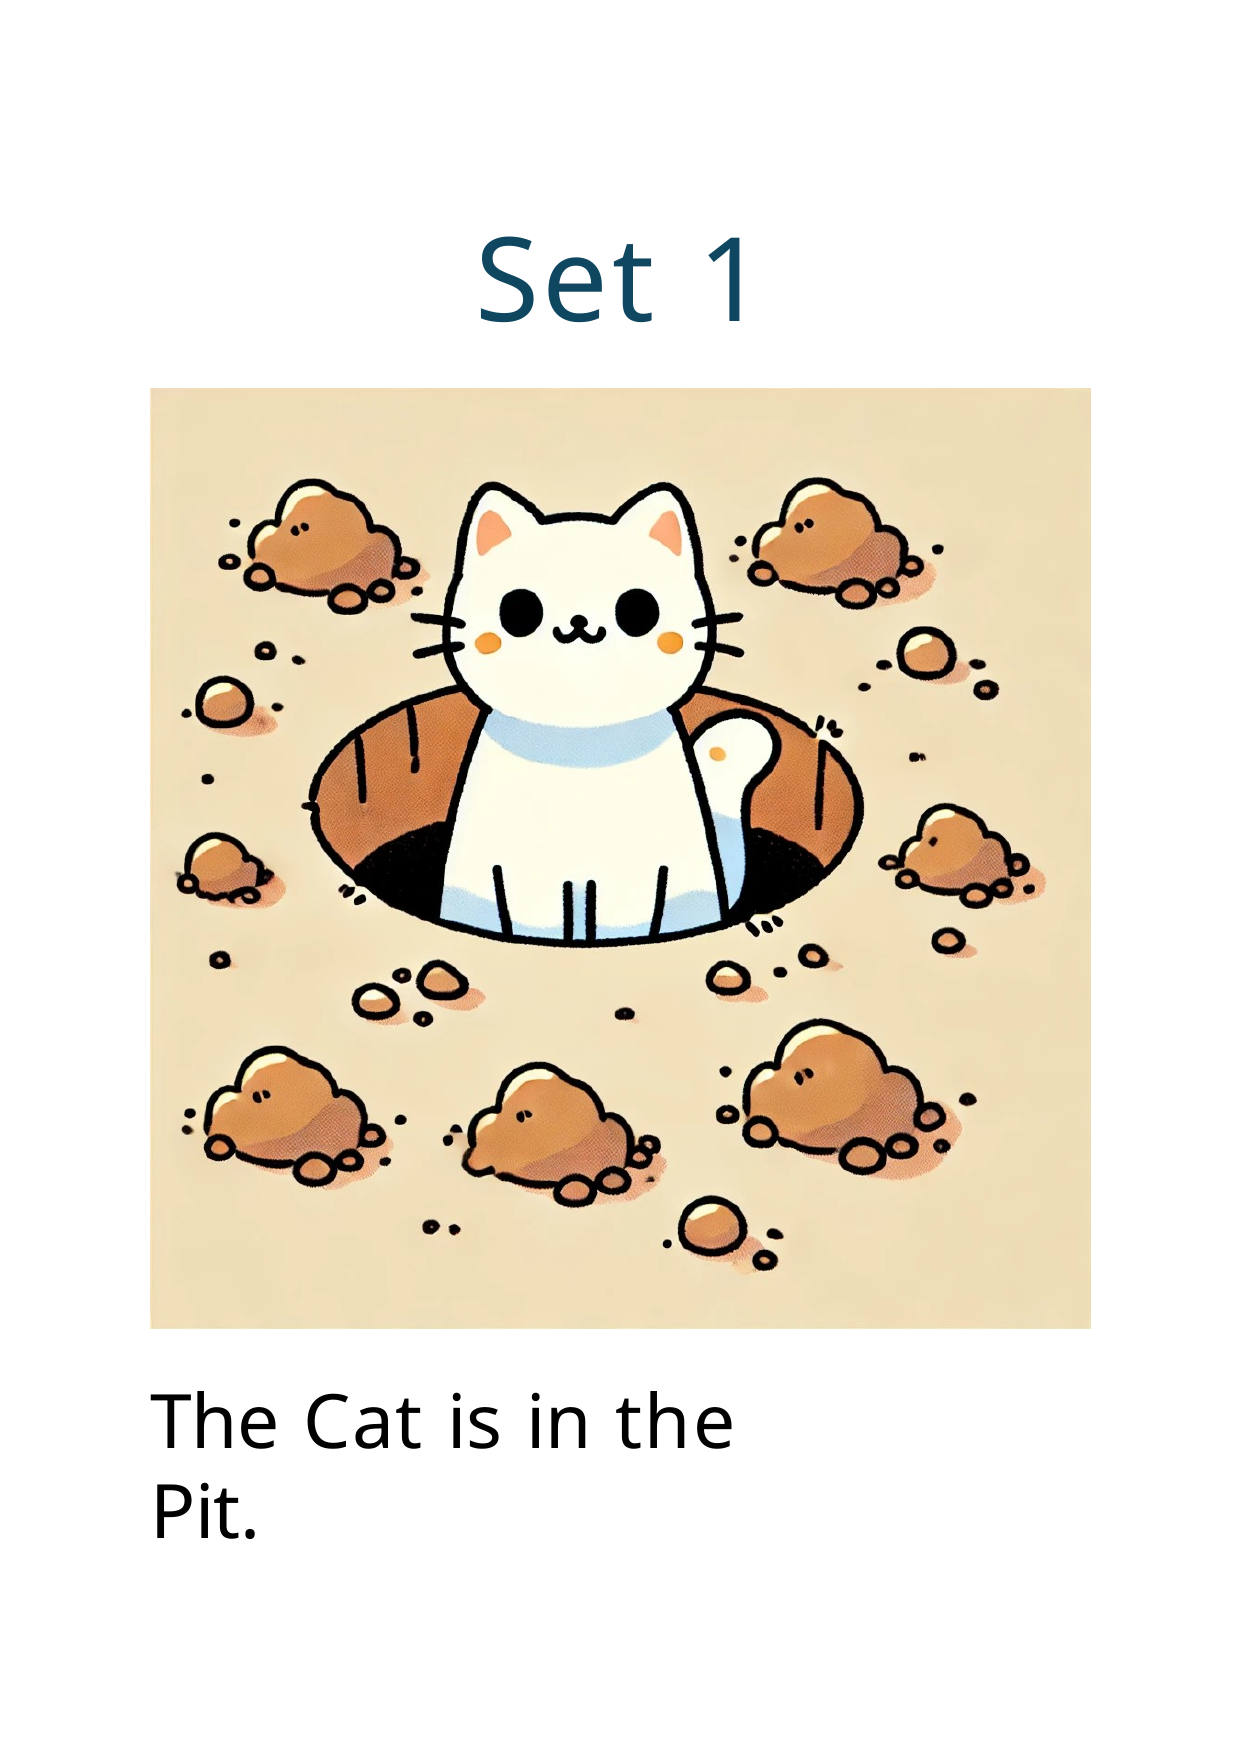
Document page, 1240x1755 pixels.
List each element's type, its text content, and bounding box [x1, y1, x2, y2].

picture [149, 388, 1091, 1330]
title Set 1 [473, 202, 767, 387]
text_box The Cat is in the Pit. [147, 1371, 859, 1554]
